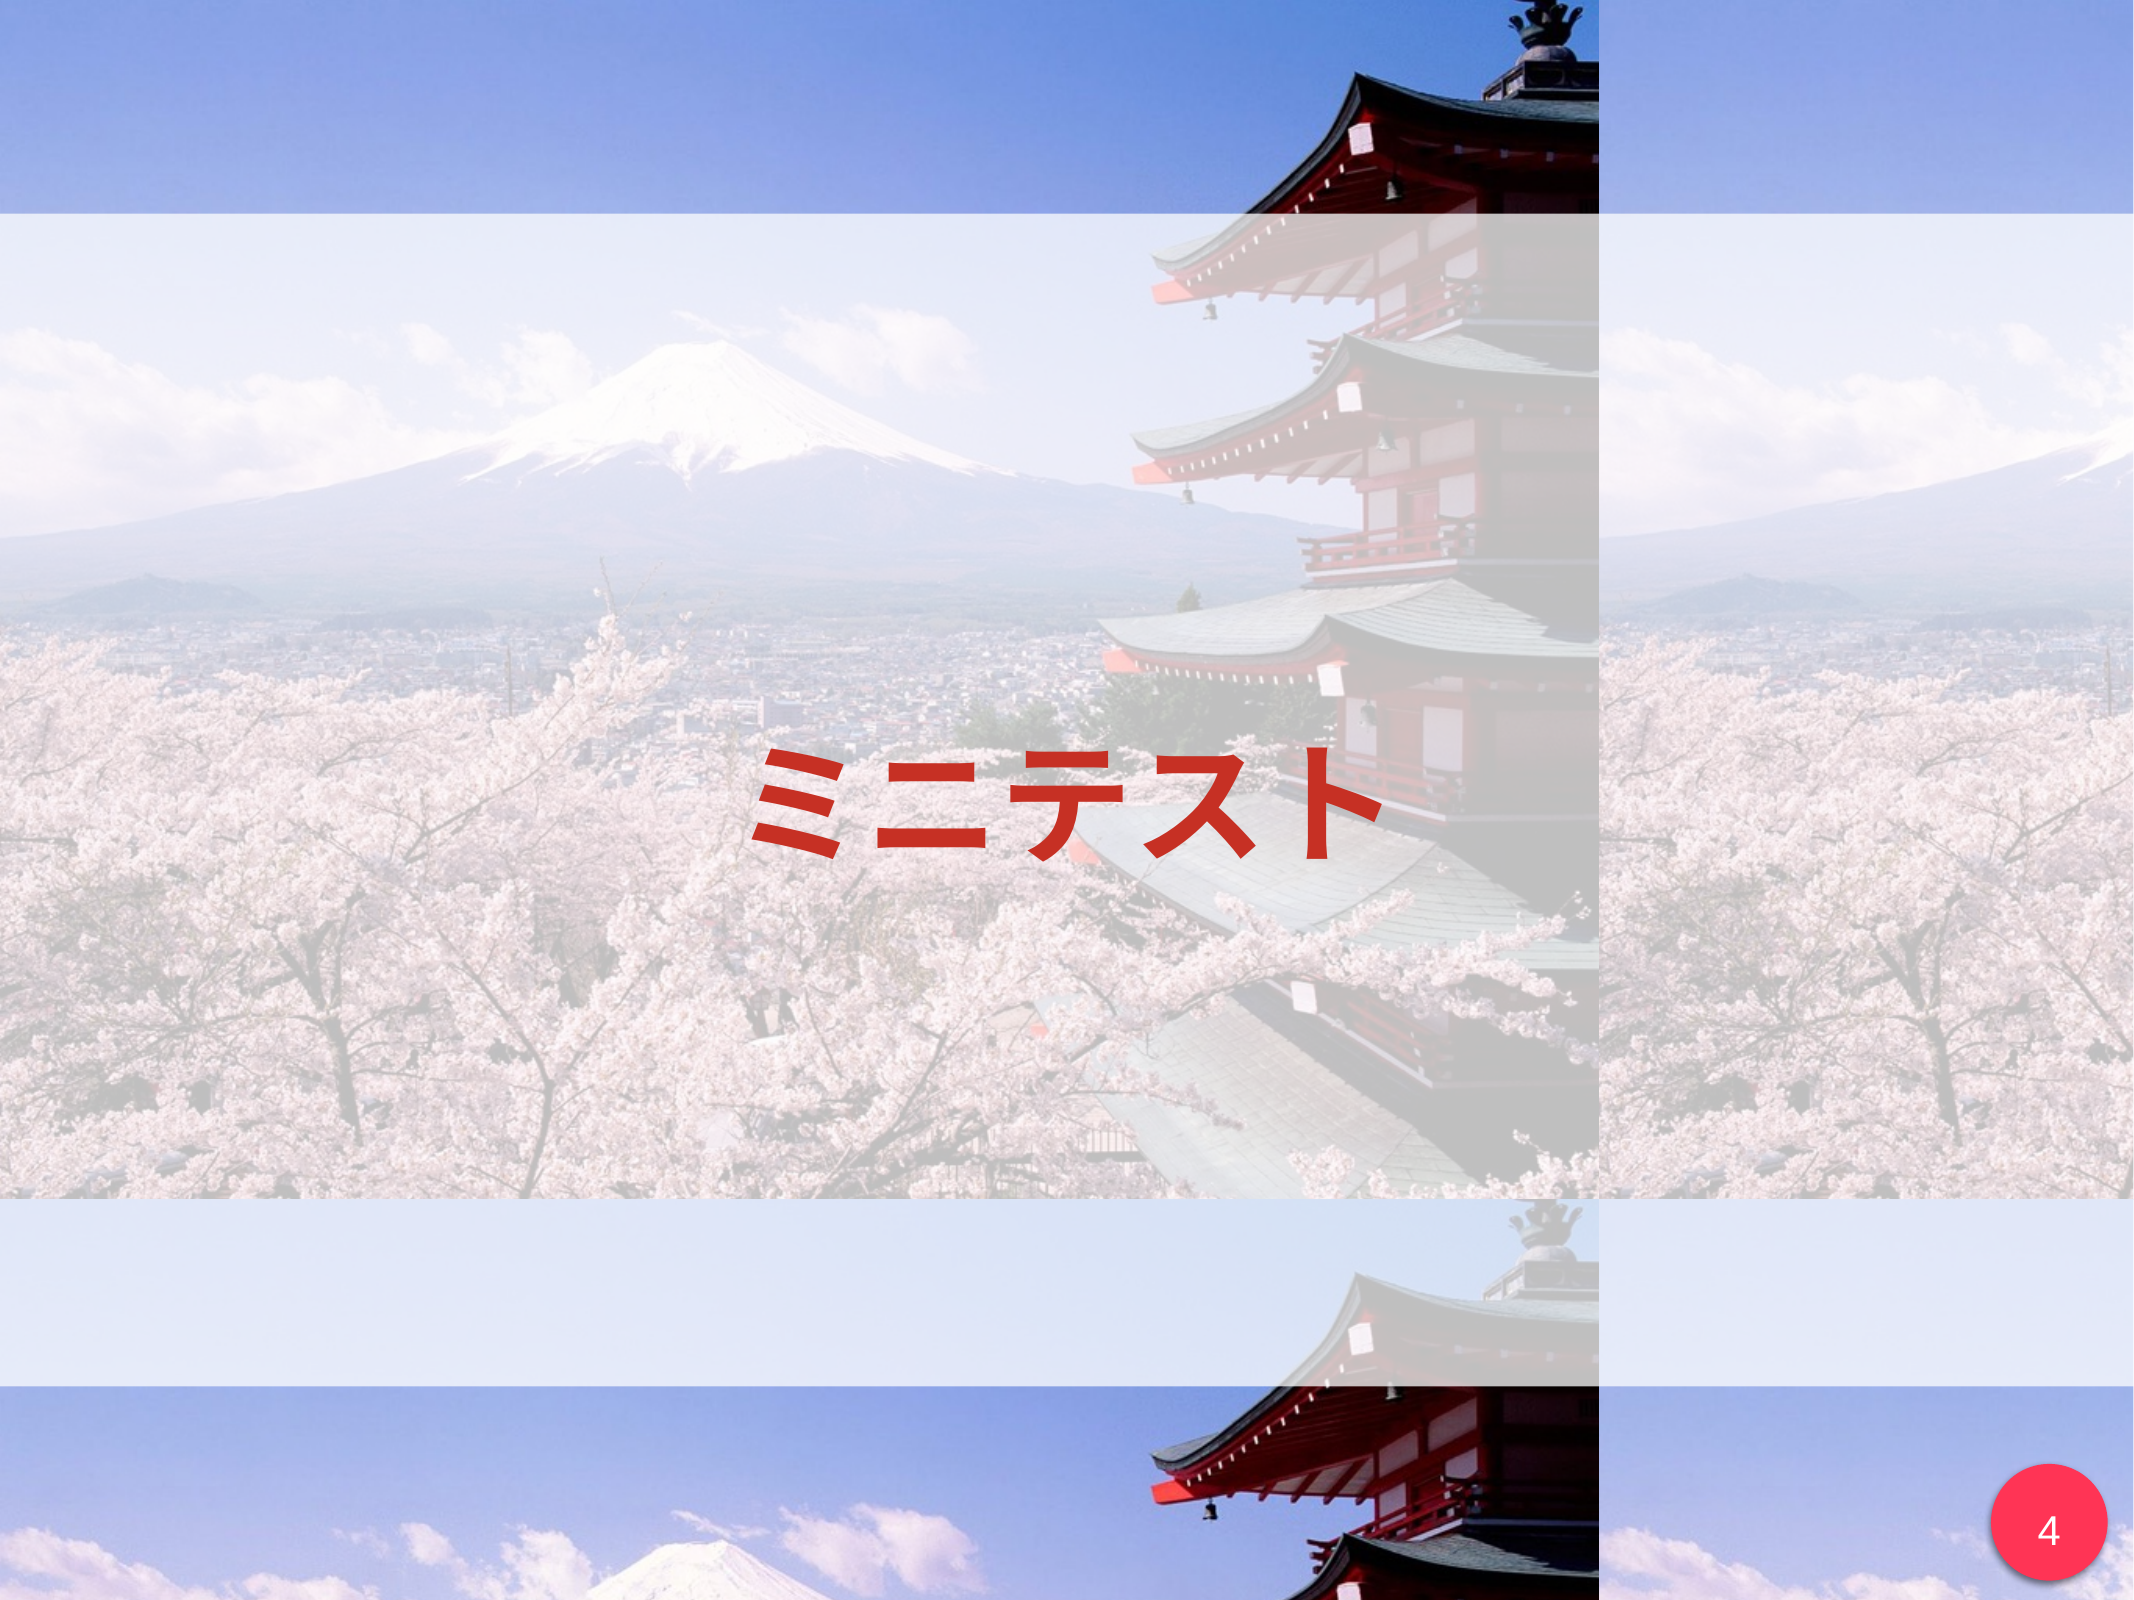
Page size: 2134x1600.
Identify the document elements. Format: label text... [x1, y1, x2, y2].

picture [0, 0, 2134, 213]
picture [0, 1387, 2134, 1600]
title ミニテスト [208, 529, 1925, 1071]
slide_number 4 [2012, 1495, 2087, 1554]
